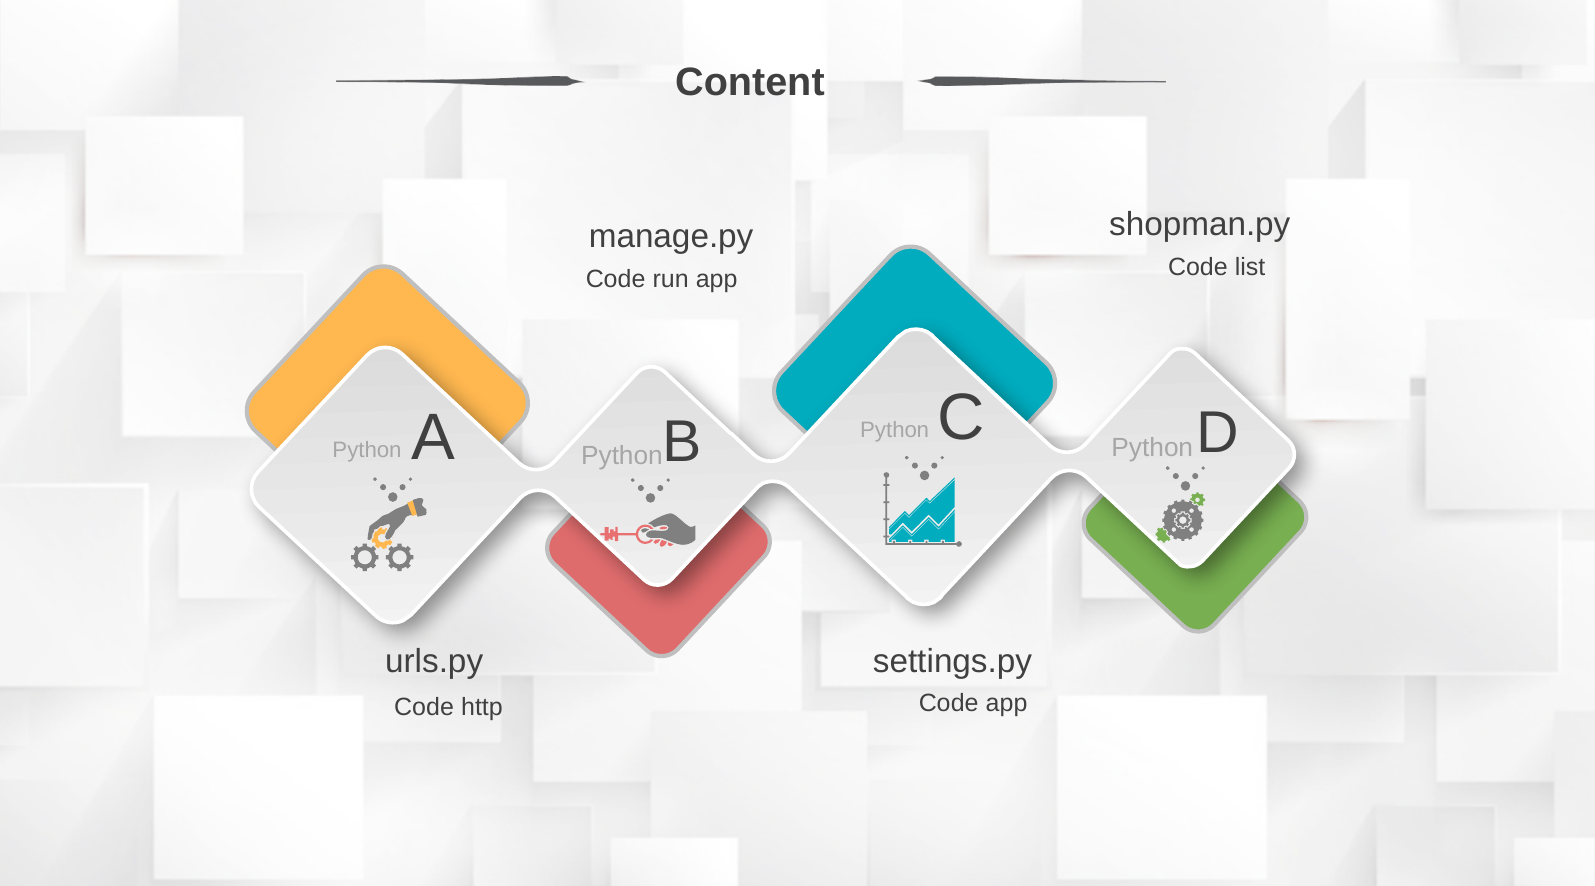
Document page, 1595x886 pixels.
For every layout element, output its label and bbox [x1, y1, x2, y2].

text_box [1046, 194, 1384, 287]
text_box [501, 206, 823, 299]
text_box [250, 333, 1295, 610]
picture [0, 0, 1595, 886]
text_box [806, 631, 1141, 723]
text_box [288, 631, 609, 727]
